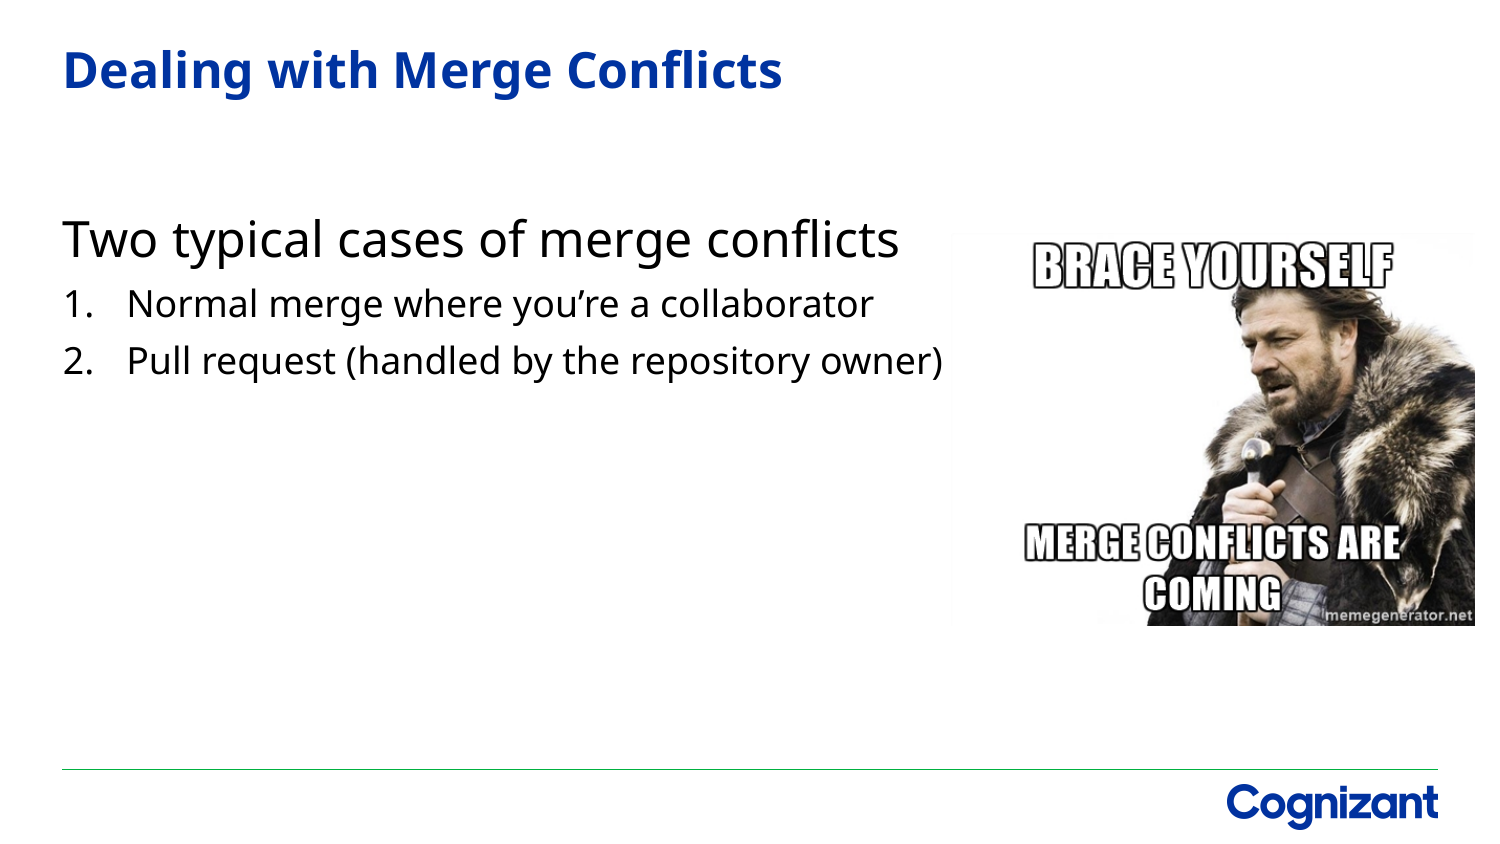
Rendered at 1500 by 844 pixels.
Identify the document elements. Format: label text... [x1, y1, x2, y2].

list Two typical cases of merge conflicts Normal merge where you’re a collaborator Pull request (handled by the repository owner) [63, 206, 1439, 752]
title Dealing with Merge Conflicts [63, 45, 1439, 176]
picture [1227, 784, 1438, 830]
picture [951, 233, 1475, 626]
